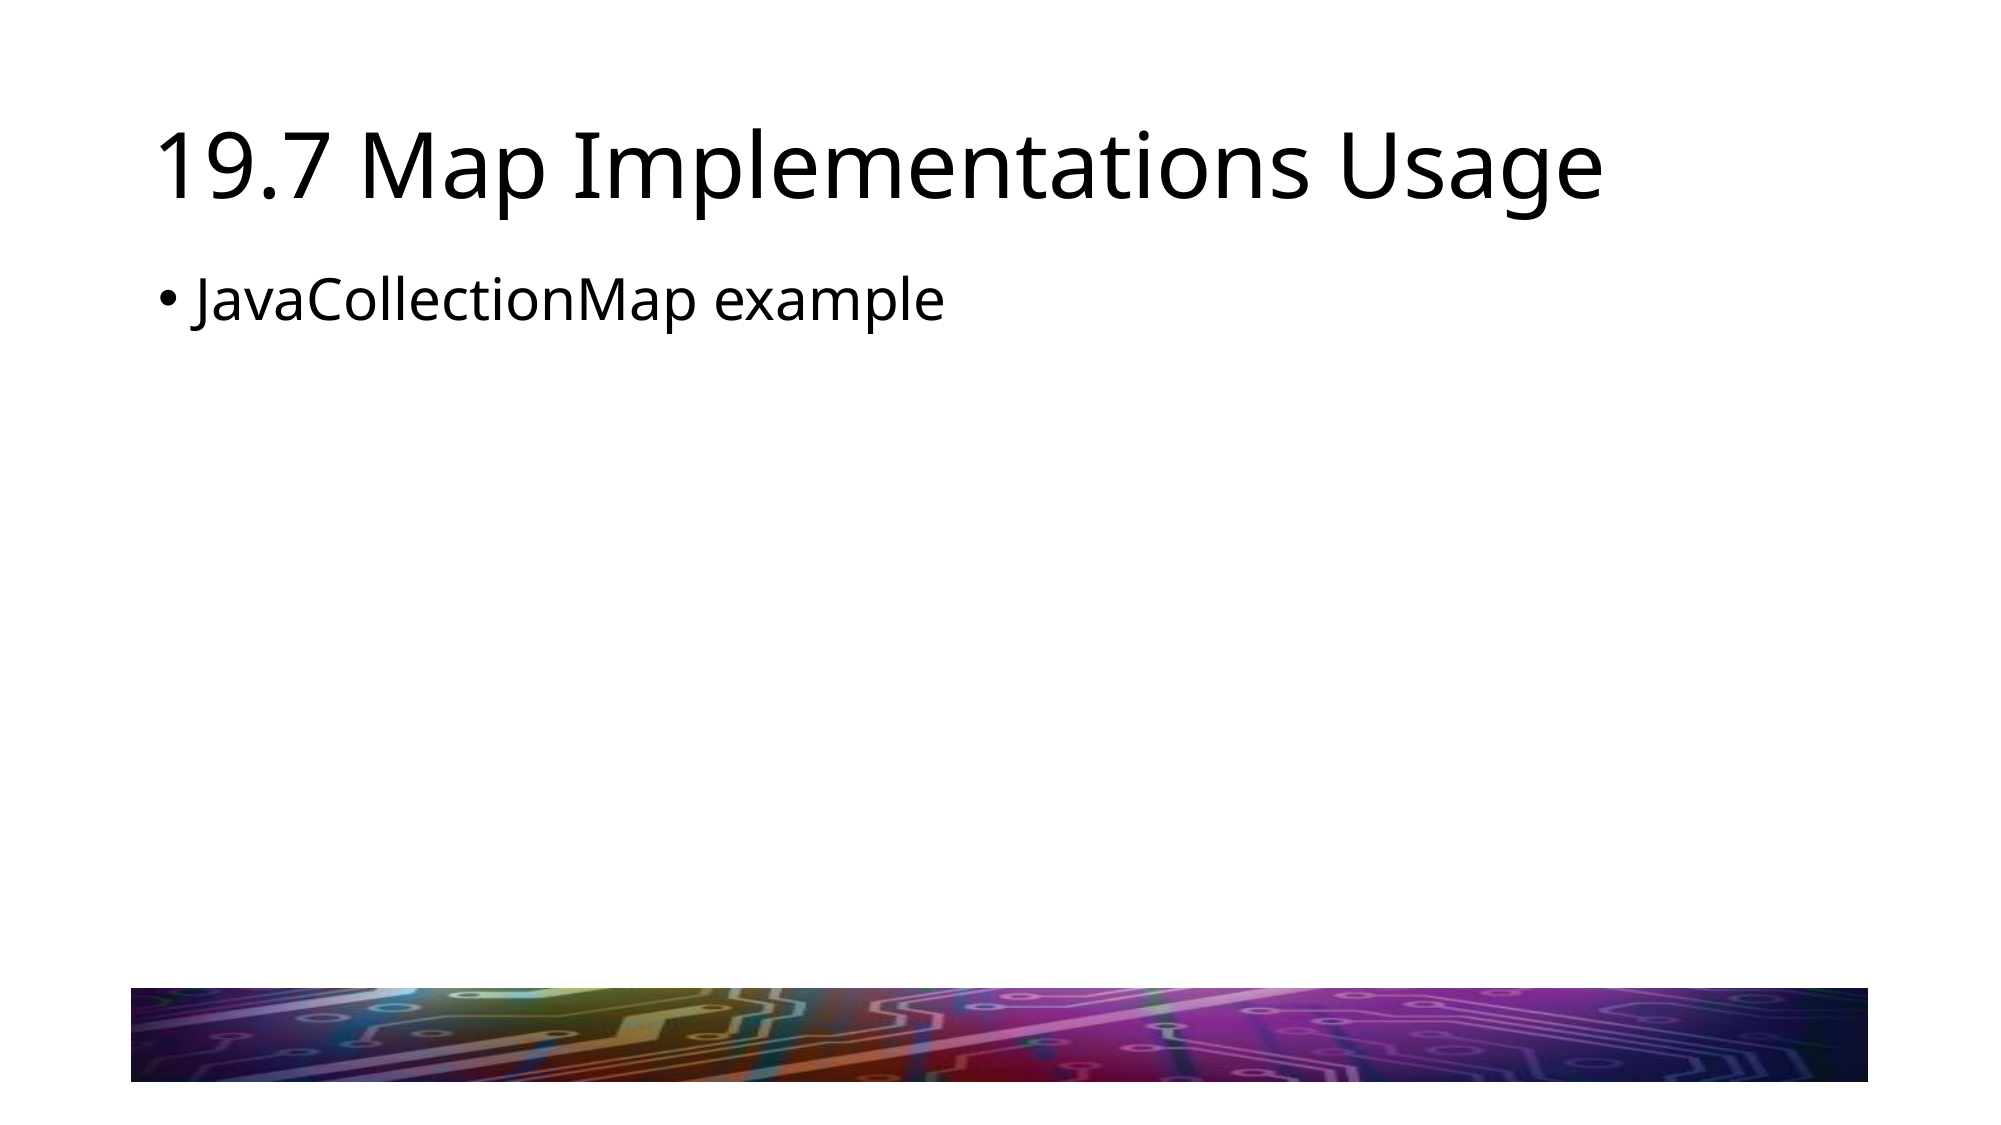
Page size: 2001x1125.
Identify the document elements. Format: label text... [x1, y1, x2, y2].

title 19.7 Map Implementations Usage [137, 59, 1863, 278]
list JavaCollectionMap example [143, 262, 1868, 977]
picture [131, 988, 1869, 1083]
